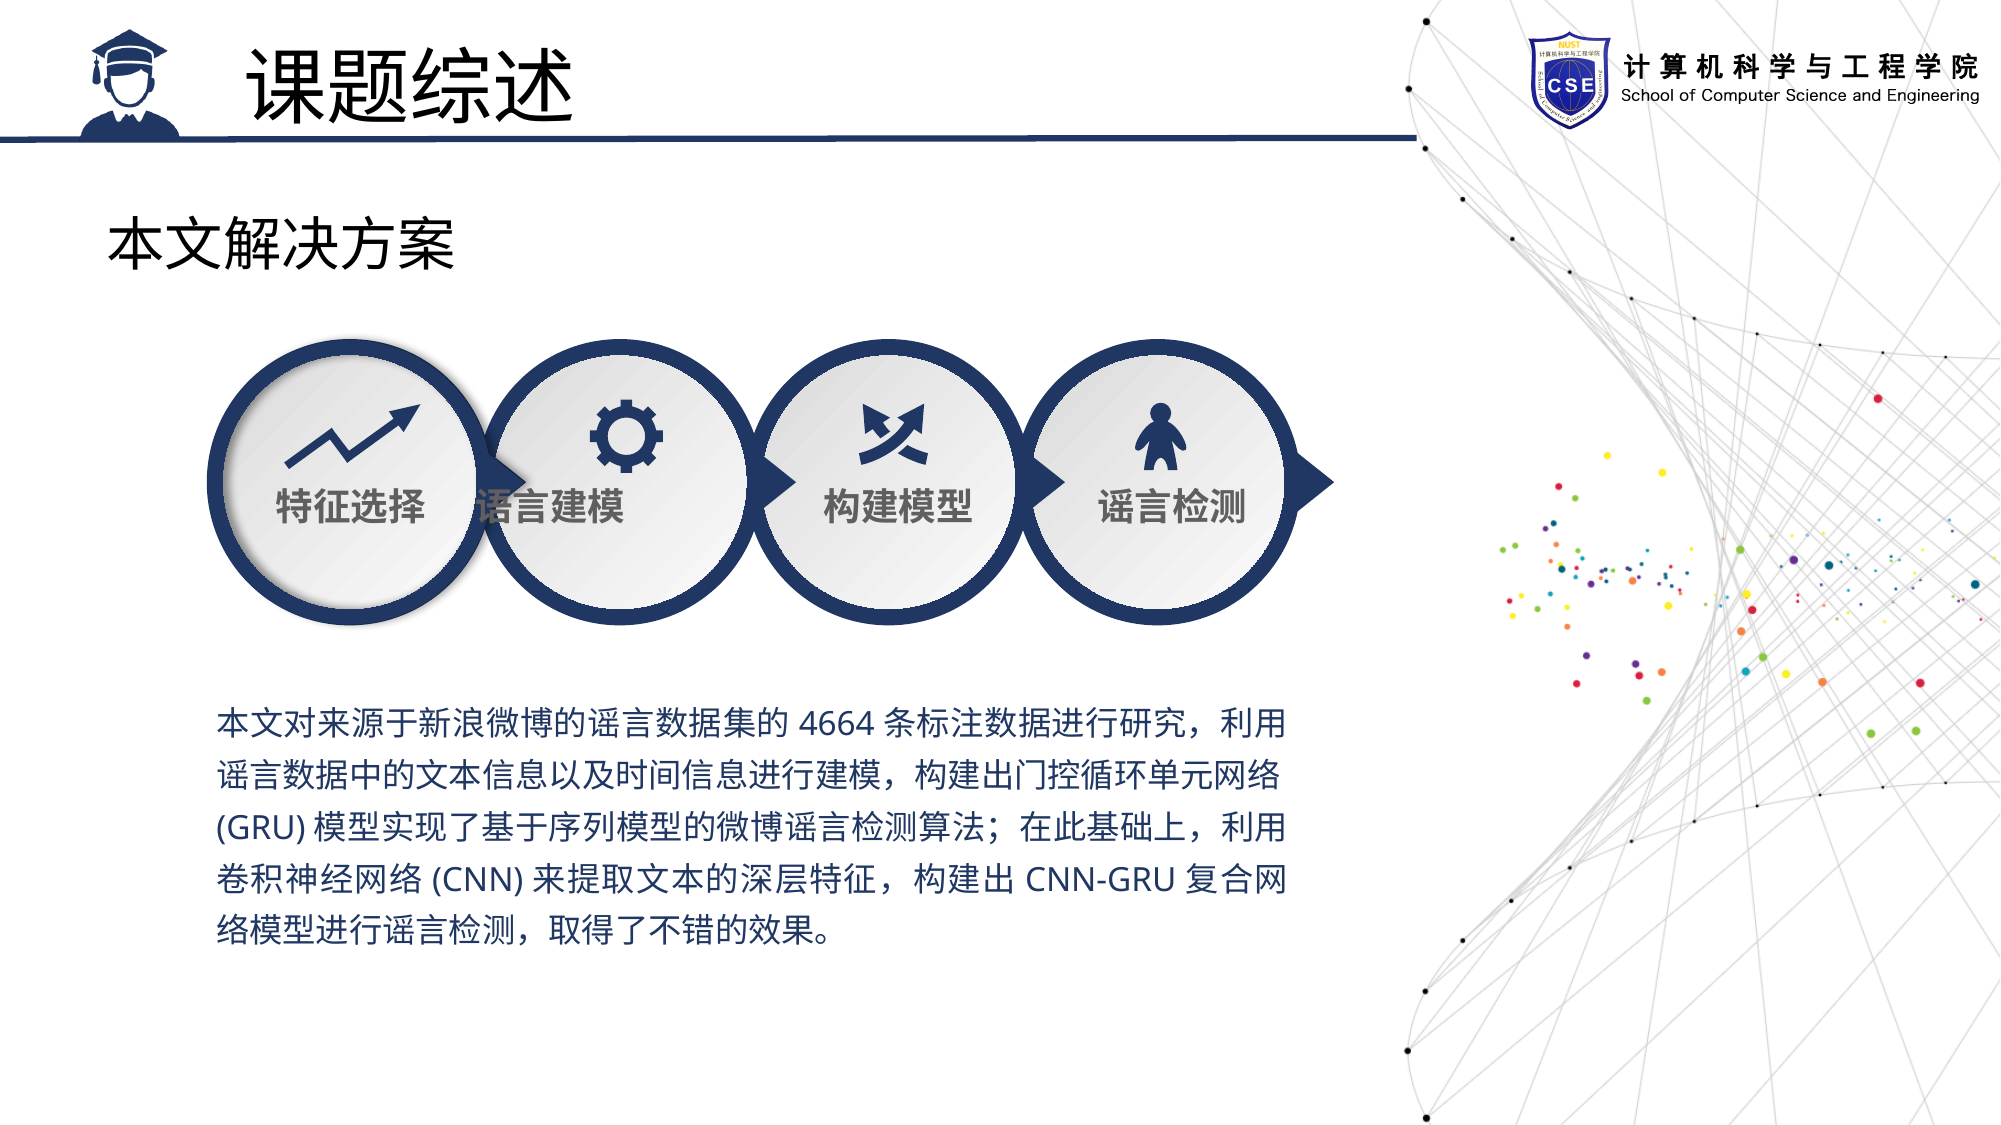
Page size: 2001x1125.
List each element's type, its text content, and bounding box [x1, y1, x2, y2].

picture [1314, 0, 2001, 1125]
text_box 本文解决方案 [91, 200, 472, 285]
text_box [208, 340, 1332, 624]
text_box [63, 17, 640, 154]
text_box 本文对来源于新浪微博的谣言数据集的4664条标注数据进行研究，利用谣言数据中的文本信息以及时间信息进行建模，构建出门控循环单元网络(GRU)模型实现了基于序列模型的微博谣言检测算法；在此基础上，利用卷积神经网络(CNN)来提取文本的深层特征，构建出CNN-GRU复合网络模型进行谣言检测，取得了不错的效果。 [201, 682, 1303, 957]
